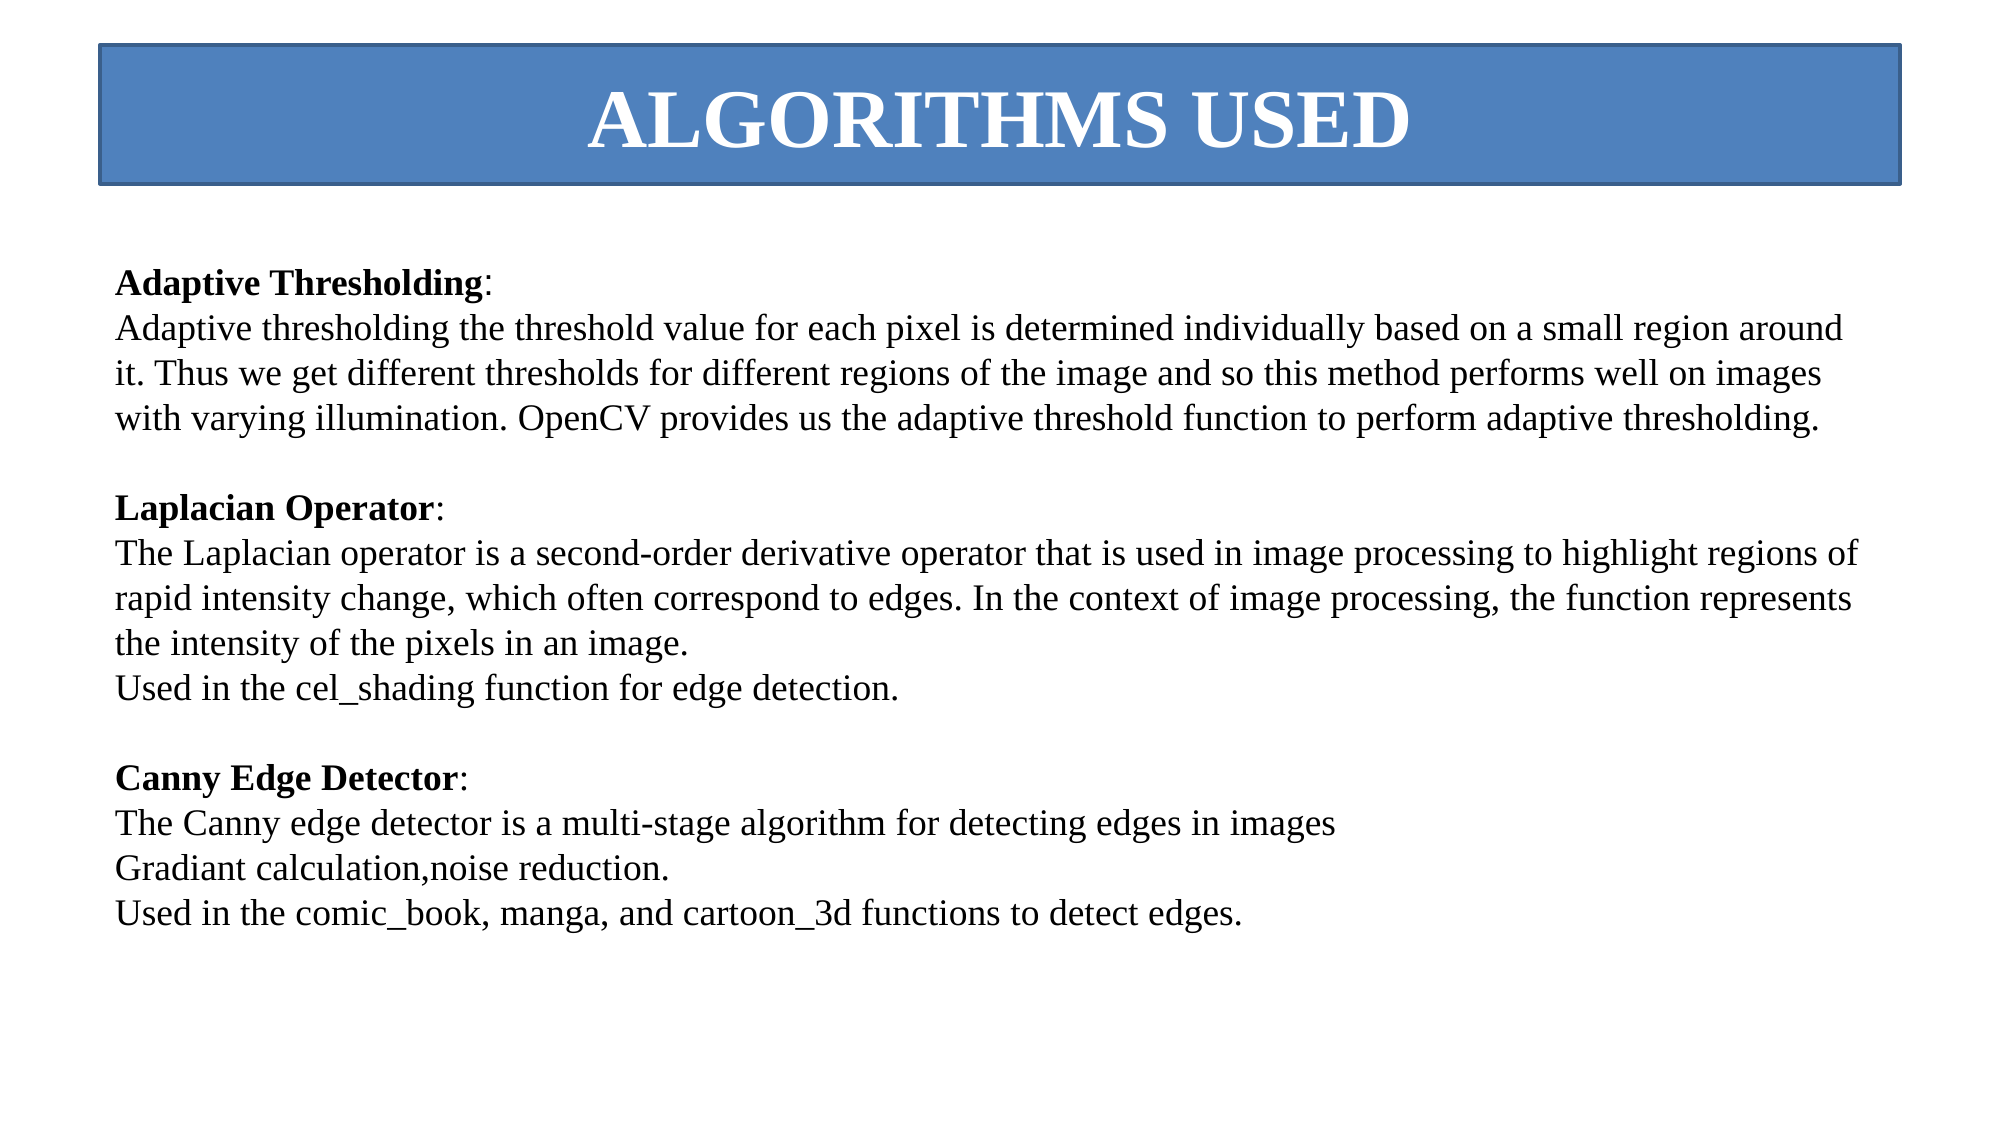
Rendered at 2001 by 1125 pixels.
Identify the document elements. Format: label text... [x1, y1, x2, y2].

title ALGORITHMS USED [98, 43, 1902, 186]
list Adaptive Thresholding: Adaptive thresholding the threshold value for each pixel is determined individually based on a small region around it. Thus we get different thresholds for different regions of the image and so this method performs well on images with varying illumination. OpenCV provides us the adaptive threshold function to perform adaptive thresholding. Laplacian Operator: The Laplacian operator is a second-order derivative operator that is used in image processing to highlight regions of rapid intensity change, which often correspond to edges. In the context of image processing, the function represents the intensity of the pixels in an image. Used in the cel_shading function for edge detection. Canny Edge Detector: The Canny edge detector is a multi-stage algorithm for detecting edges in images Gradiant calculation,noise reduction. Used in the comic_book, manga, and cartoon_3d functions to detect edges. [99, 250, 1901, 1076]
